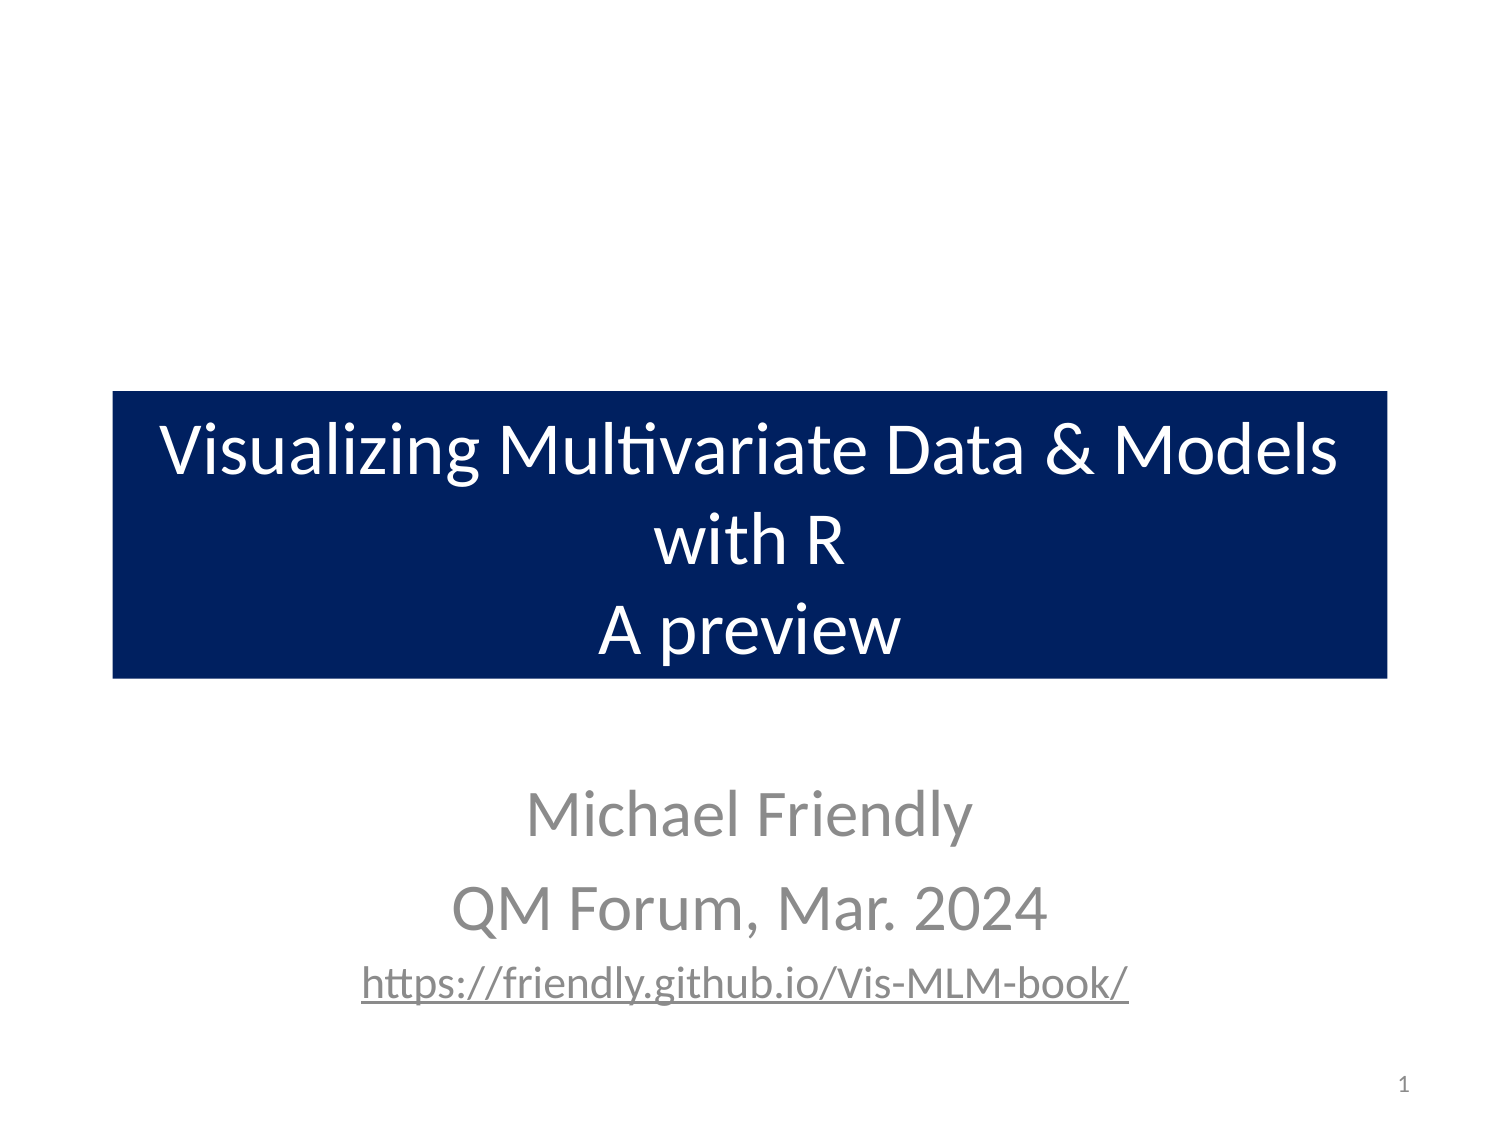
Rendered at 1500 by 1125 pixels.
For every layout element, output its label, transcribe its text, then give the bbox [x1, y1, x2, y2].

subtitle Michael Friendly QM Forum, Mar. 2024 https://friendly.github.io/Vis-MLM-book/ [225, 762, 1275, 1050]
title Visualizing Multivariate Data & Models with R A preview [112, 391, 1388, 679]
slide_number 1 [1074, 1062, 1425, 1103]
